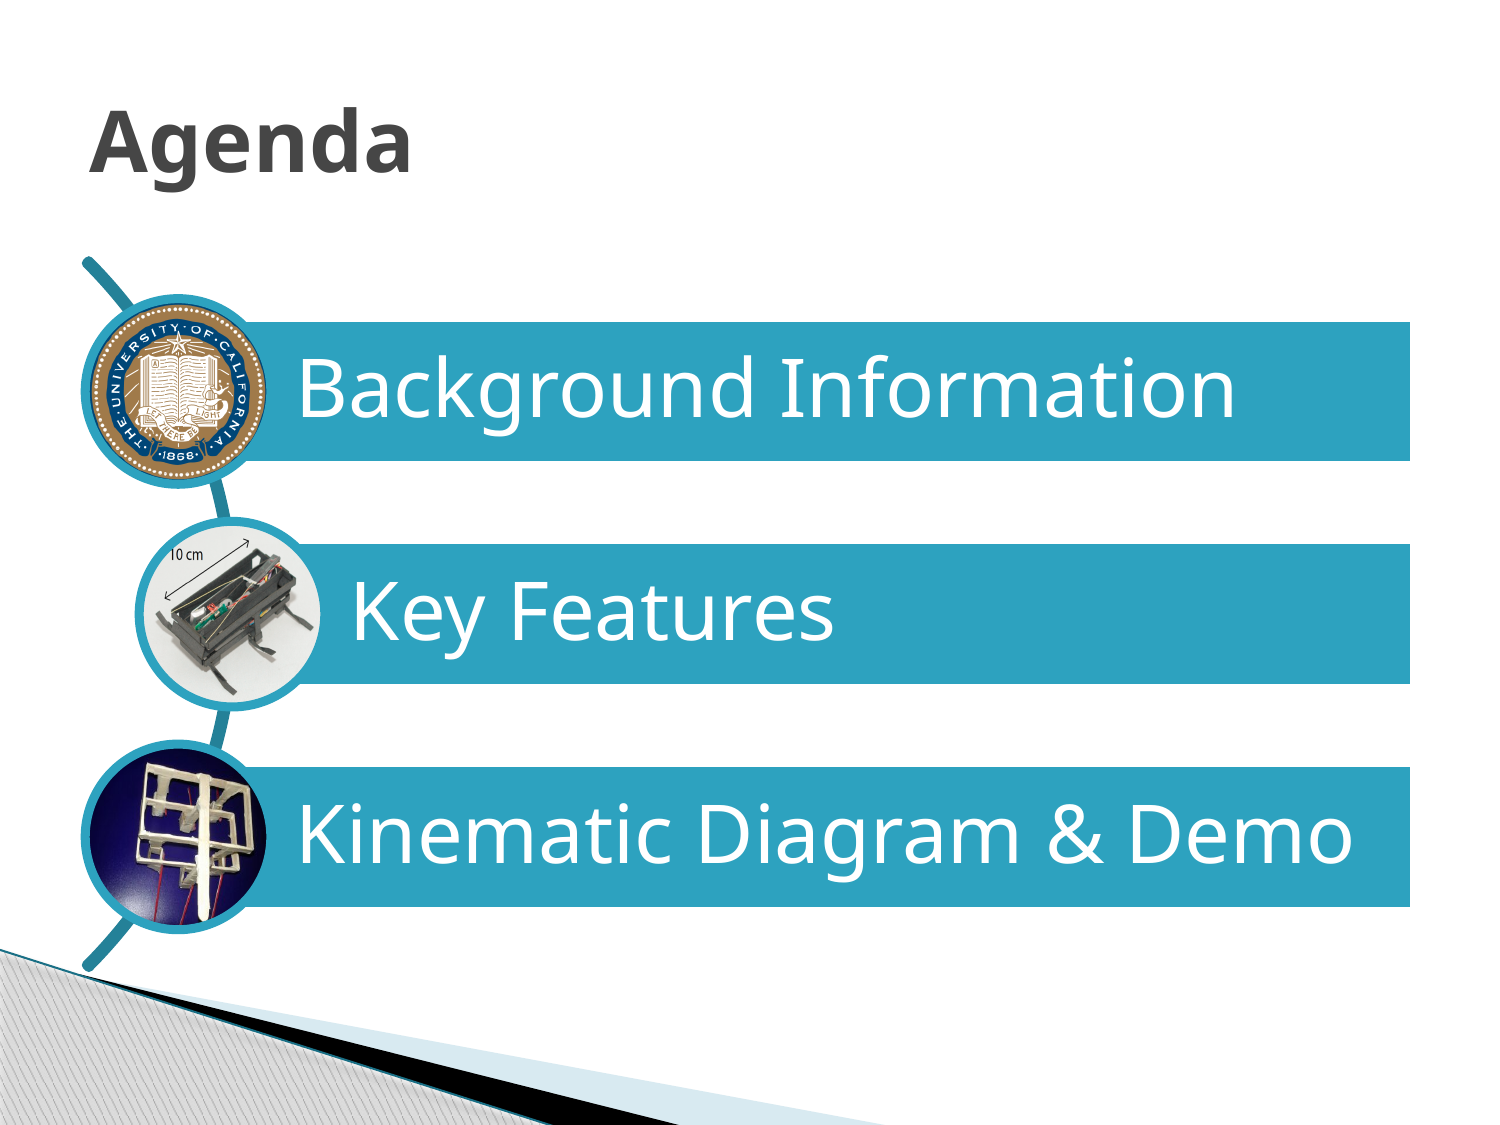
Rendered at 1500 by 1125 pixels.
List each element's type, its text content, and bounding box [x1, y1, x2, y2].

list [74, 242, 1426, 986]
title Agenda [75, 45, 1425, 233]
